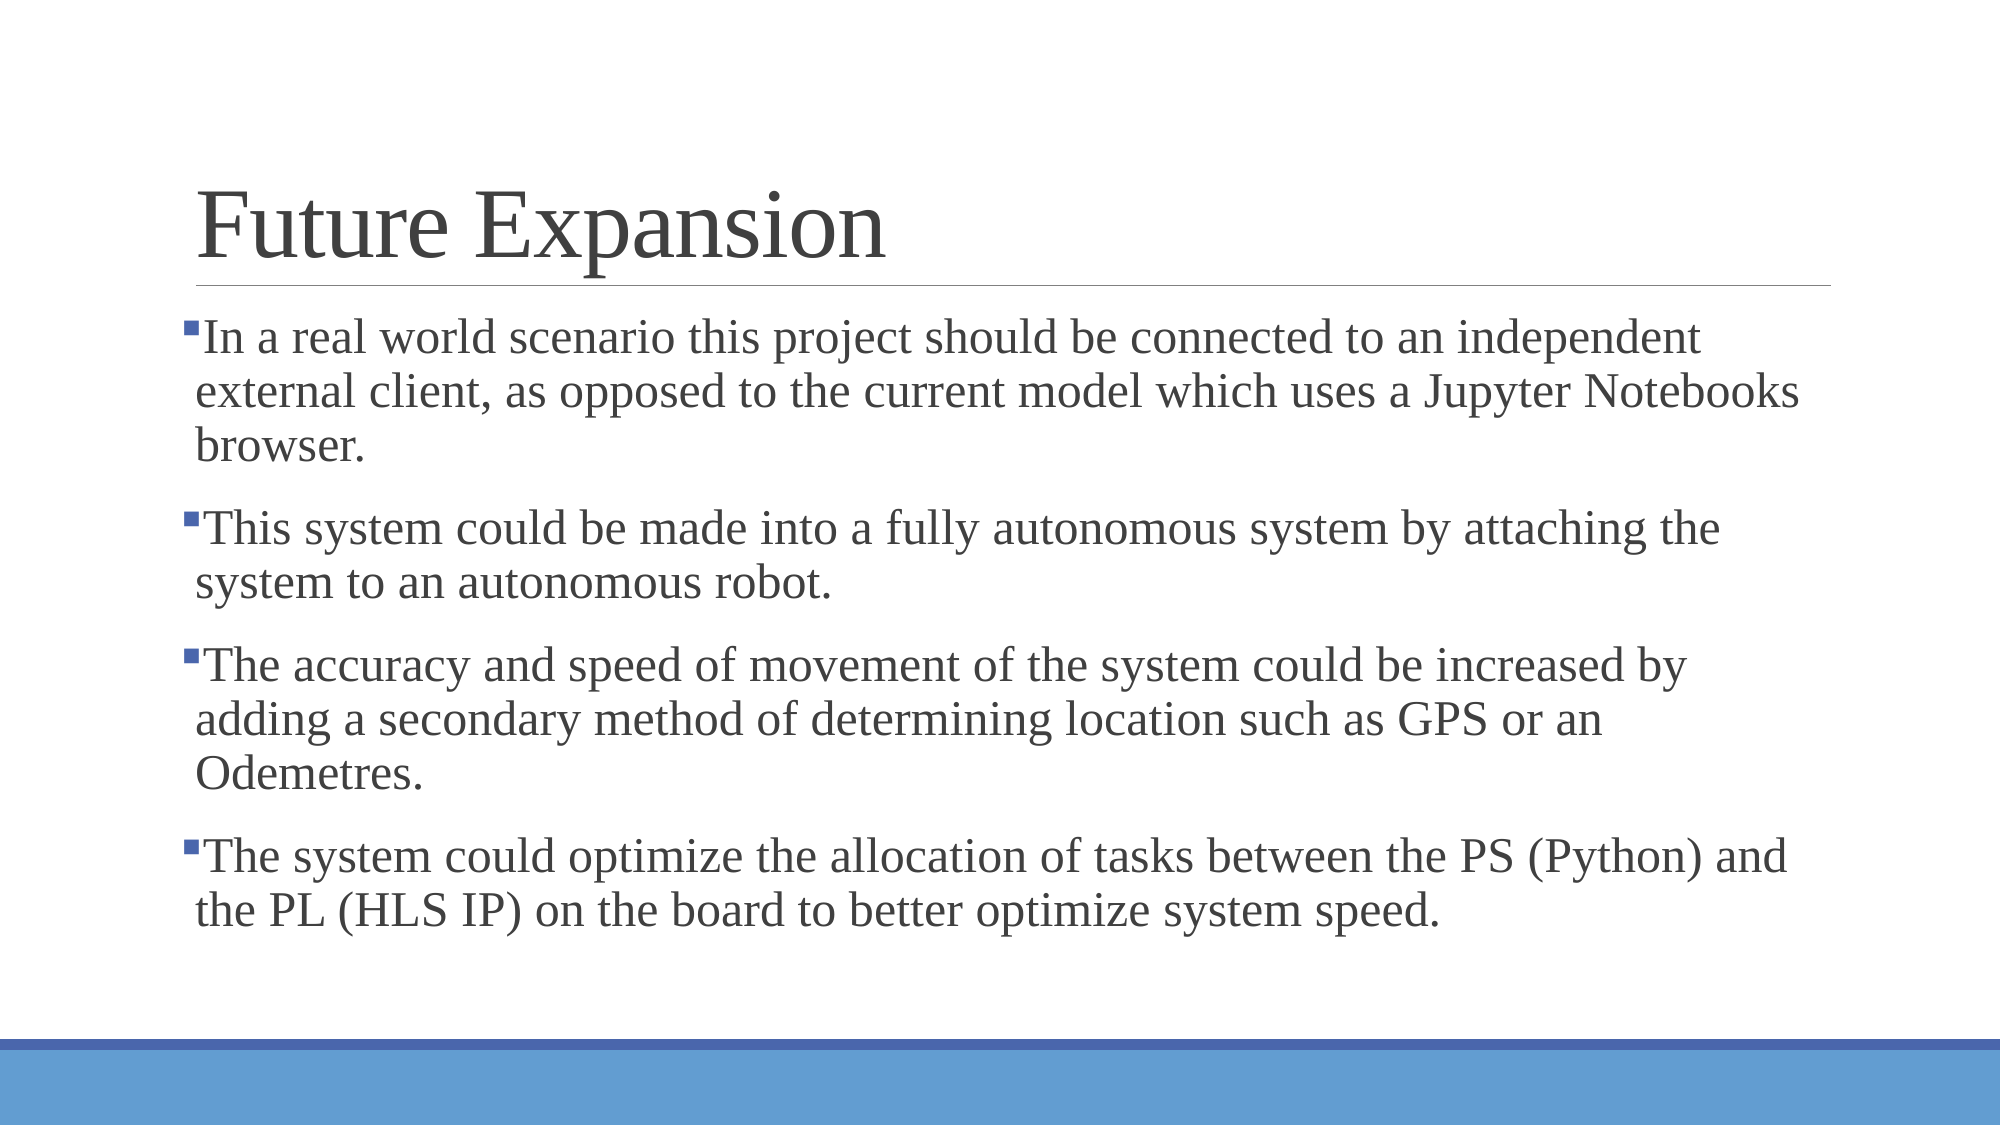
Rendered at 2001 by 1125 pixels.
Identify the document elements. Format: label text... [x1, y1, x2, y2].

title Future Expansion [180, 47, 1830, 285]
list In a real world scenario this project should be connected to an independent external client, as opposed to the current model which uses a Jupyter Notebooks browser. This system could be made into a fully autonomous system by attaching the system to an autonomous robot. The accuracy and speed of movement of the system could be increased by adding a secondary method of determining location such as GPS or an Odemetres. The system could optimize the allocation of tasks between the PS (Python) and the PL (HLS IP) on the board to better optimize system speed. [180, 302, 1830, 963]
